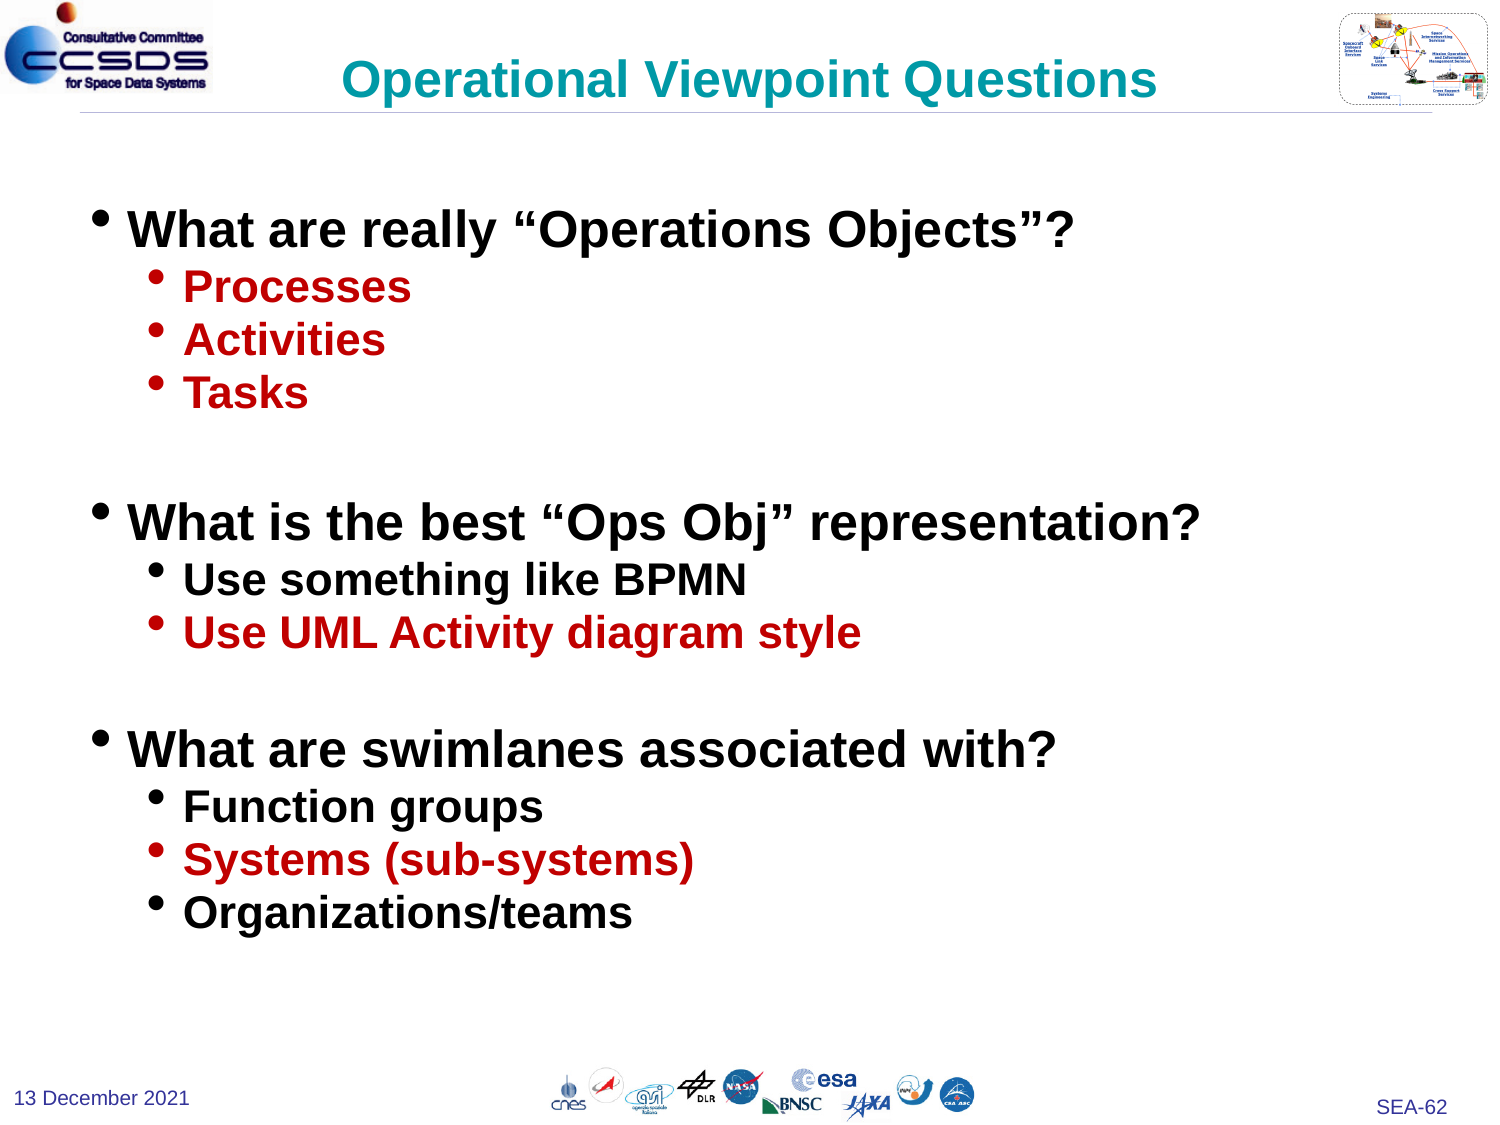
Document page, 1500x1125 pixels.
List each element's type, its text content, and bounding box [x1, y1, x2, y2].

picture [0, 0, 213, 94]
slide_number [0, 1074, 285, 1120]
picture [1338, 12, 1488, 106]
picture [549, 1064, 975, 1125]
list What are really “Operations Objects”? Processes Activities Tasks What is the best “Ops Obj” representation? Use something like BPMN Use UML Activity diagram style What are swimlanes associated with? Function groups Systems (sub-systems) Organizations/teams [75, 200, 1425, 943]
title Operational Viewpoint Questions [75, 45, 1425, 200]
